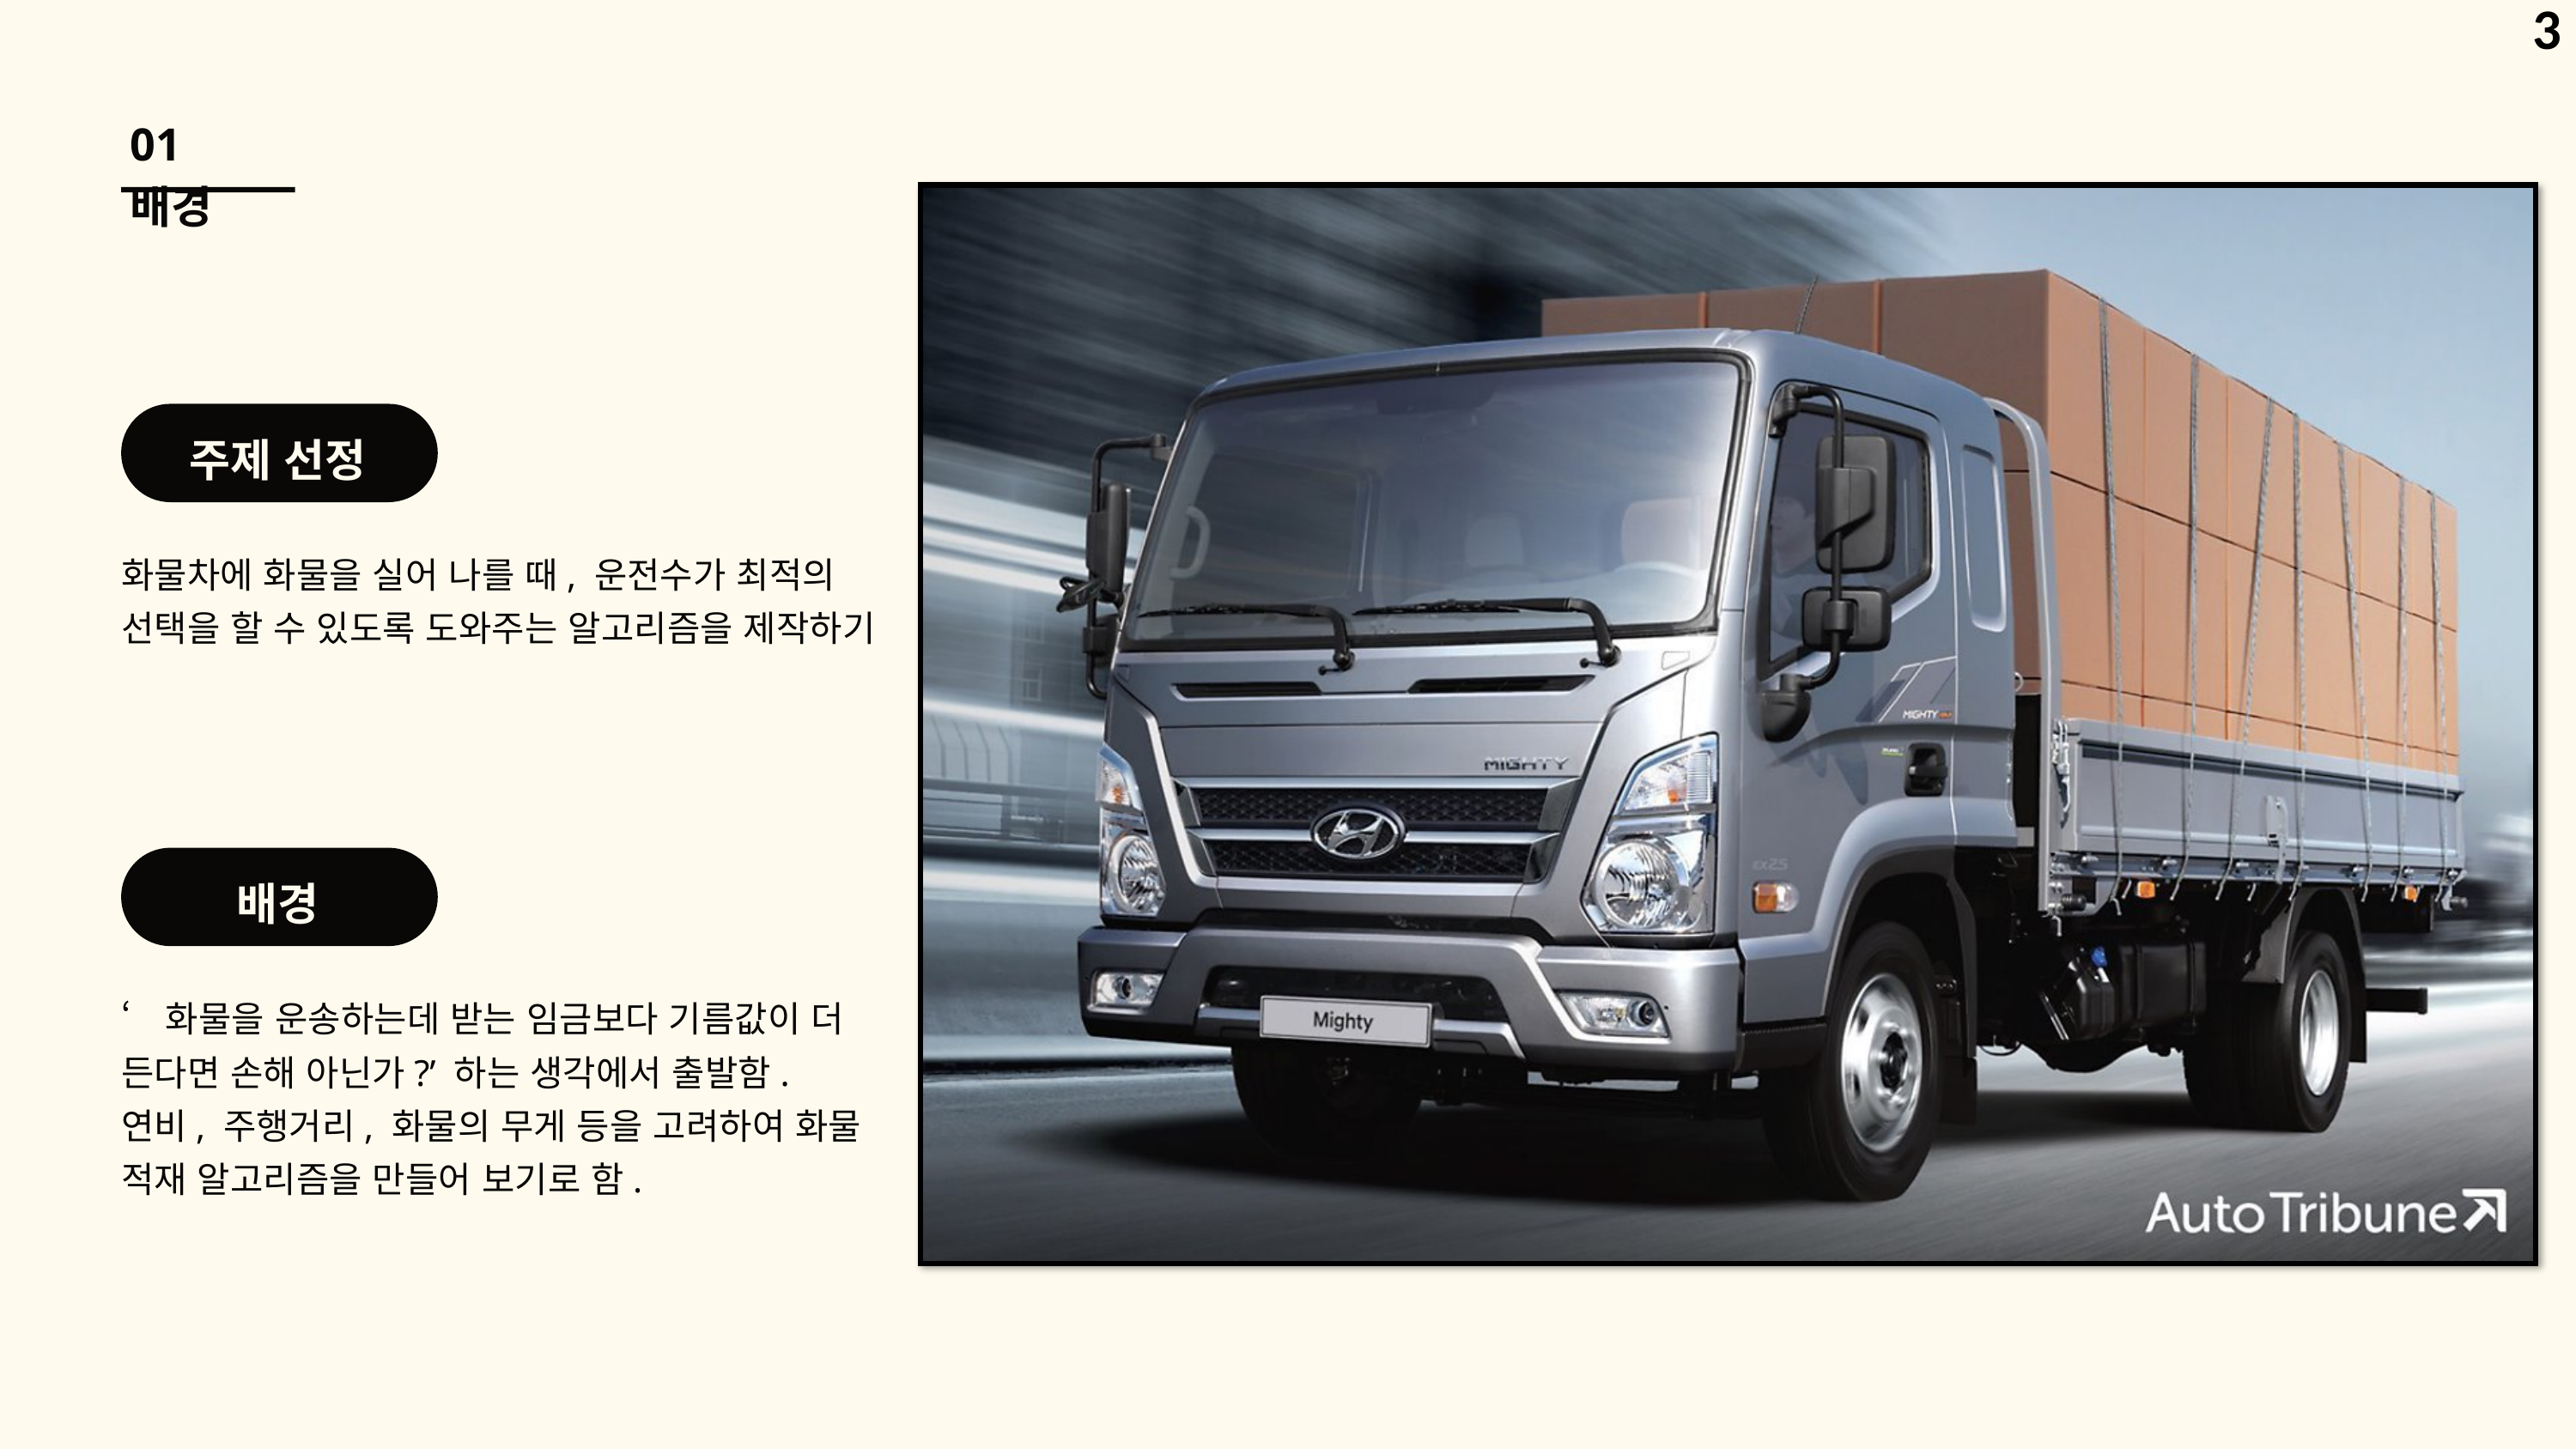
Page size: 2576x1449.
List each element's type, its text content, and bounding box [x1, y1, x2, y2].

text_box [120, 403, 439, 503]
text_box ‘화물을 운송하는데 받는 임금보다 기름값이 더 든다면 손해 아닌가?’ 하는 생각에서 출발함. 연비, 주행거리, 화물의 무게 등을 고려하여 화물 적재 알고리즘을 만들어 보기로 함. [121, 985, 918, 1201]
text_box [120, 847, 439, 947]
text_box 화물차에 화물을 실어 나를 때, 운전수가 최적의 선택을 할 수 있도록 도와주는 알고리즘을 제작하기 [121, 542, 916, 650]
picture [922, 187, 2534, 1261]
text_box 01 배경 [130, 107, 278, 233]
slide_number 3 [2273, 1, 2574, 52]
